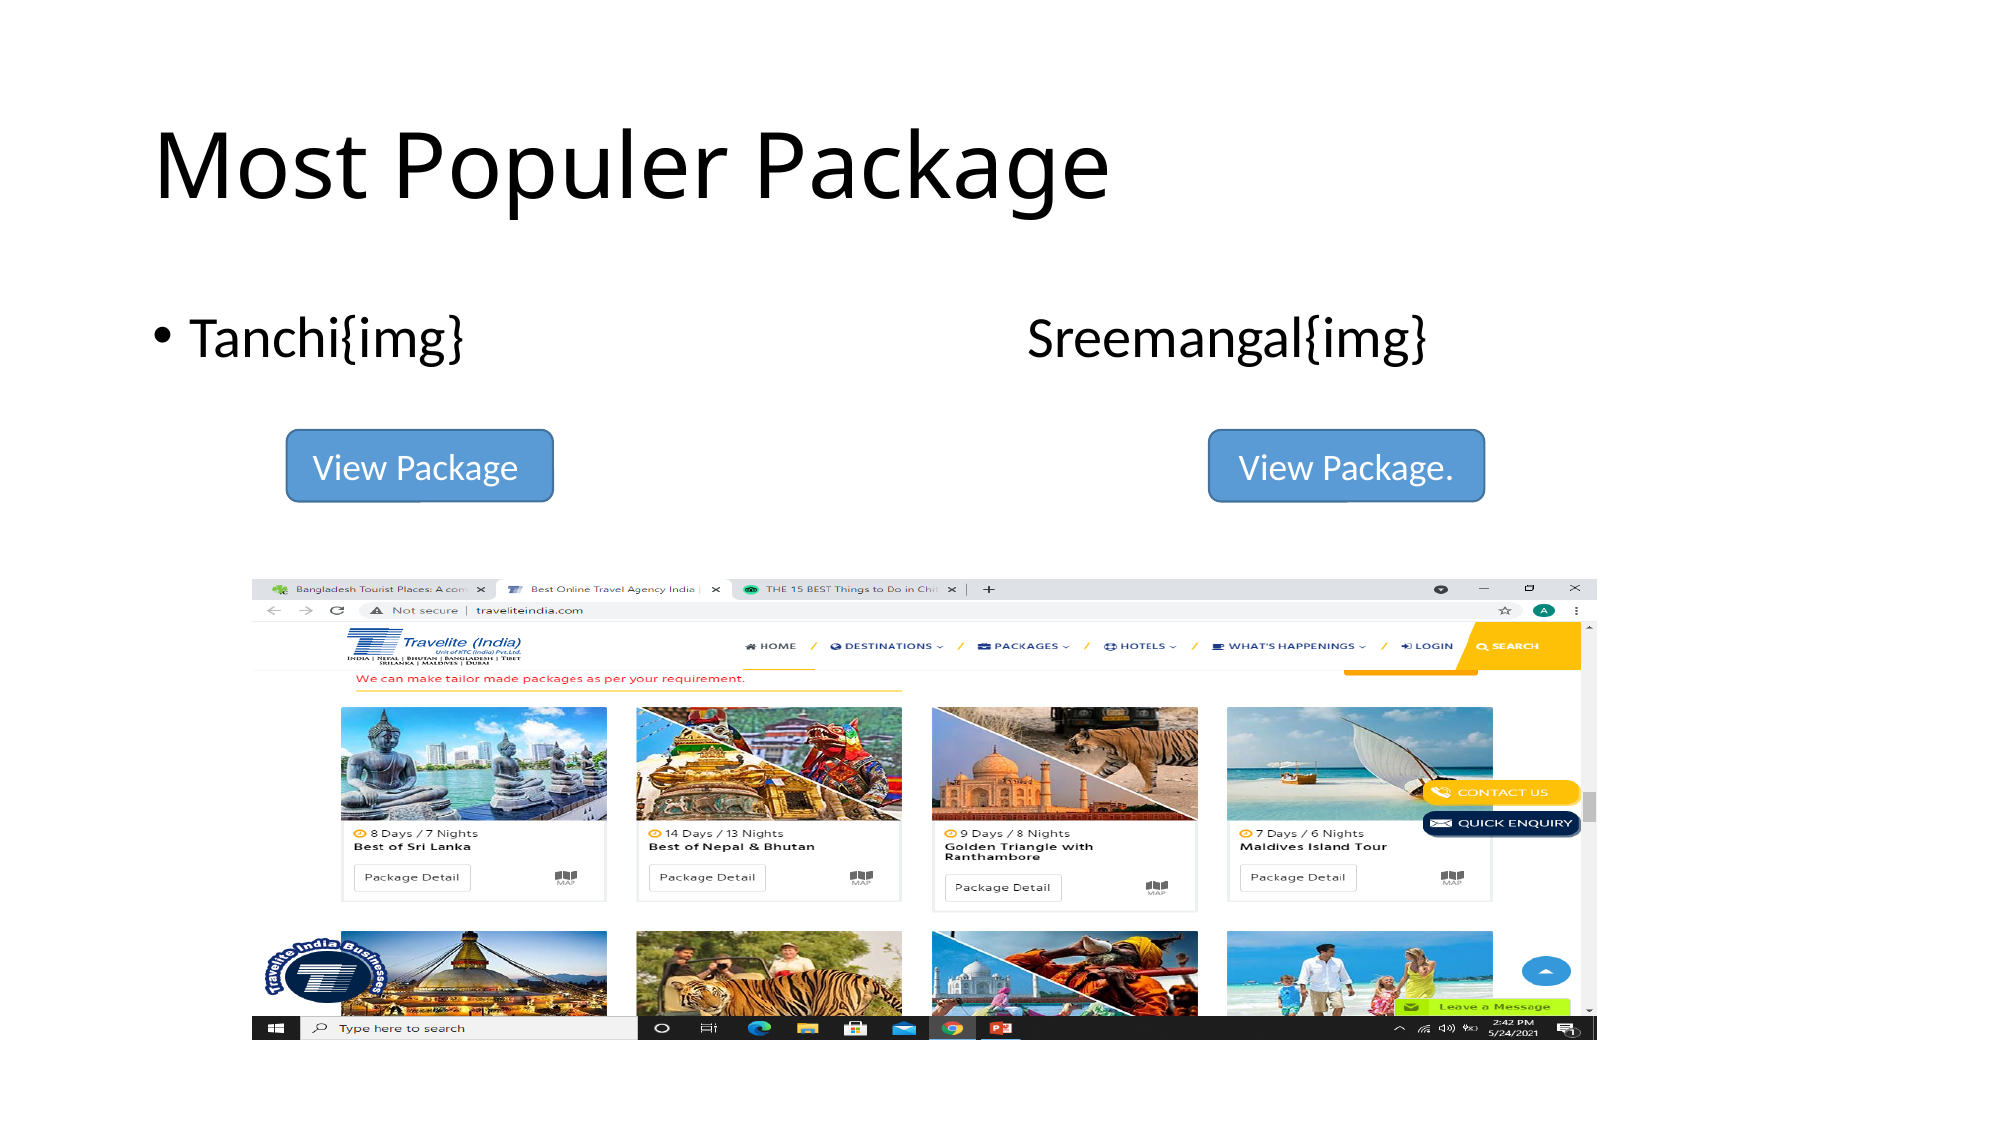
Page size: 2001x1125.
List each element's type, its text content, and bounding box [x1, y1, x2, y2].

text_box View Package. [1207, 428, 1486, 503]
text_box View Package [285, 428, 555, 503]
list Tanchi{img} [137, 299, 988, 1014]
list Sreemangal{img} [1012, 299, 1863, 1014]
picture [252, 579, 1597, 1040]
title Most Populer Package [137, 59, 1863, 278]
